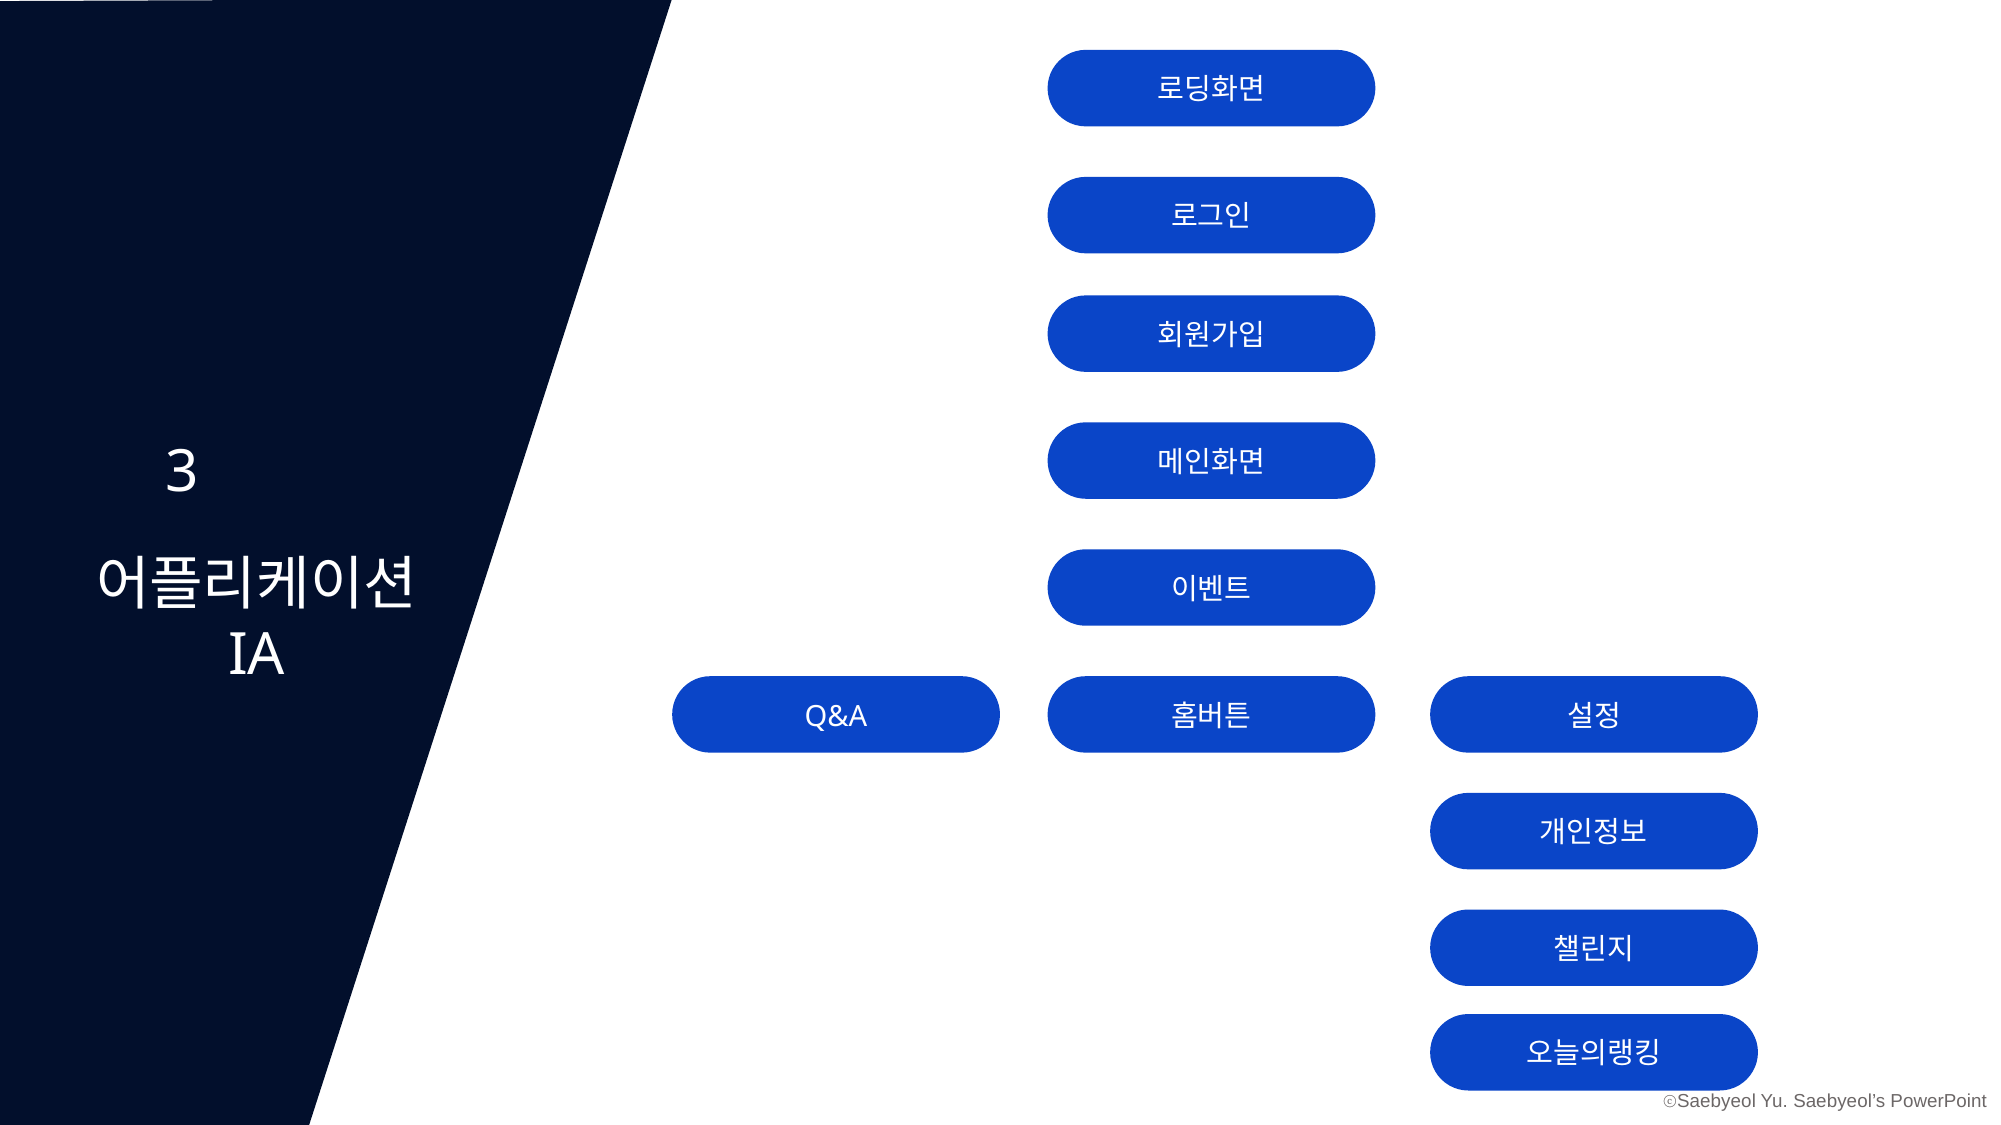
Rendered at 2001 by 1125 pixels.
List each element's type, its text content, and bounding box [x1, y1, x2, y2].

text_box 설정 [1428, 674, 1761, 755]
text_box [0, 0, 673, 1125]
text_box 챌린지 [1428, 907, 1761, 989]
text_box 개인정보 [1428, 790, 1761, 872]
text_box 오늘의랭킹 [1428, 1011, 1761, 1093]
text_box 메인화면 [1045, 420, 1378, 501]
text_box 홈버튼 [1045, 674, 1378, 755]
text_box 회원가입 [1045, 293, 1378, 374]
text_box 로그인 [1045, 174, 1378, 256]
text_box Q&A [676, 674, 1003, 755]
text_box 이벤트 [1045, 547, 1378, 628]
text_box 로딩화면 [1045, 47, 1378, 129]
